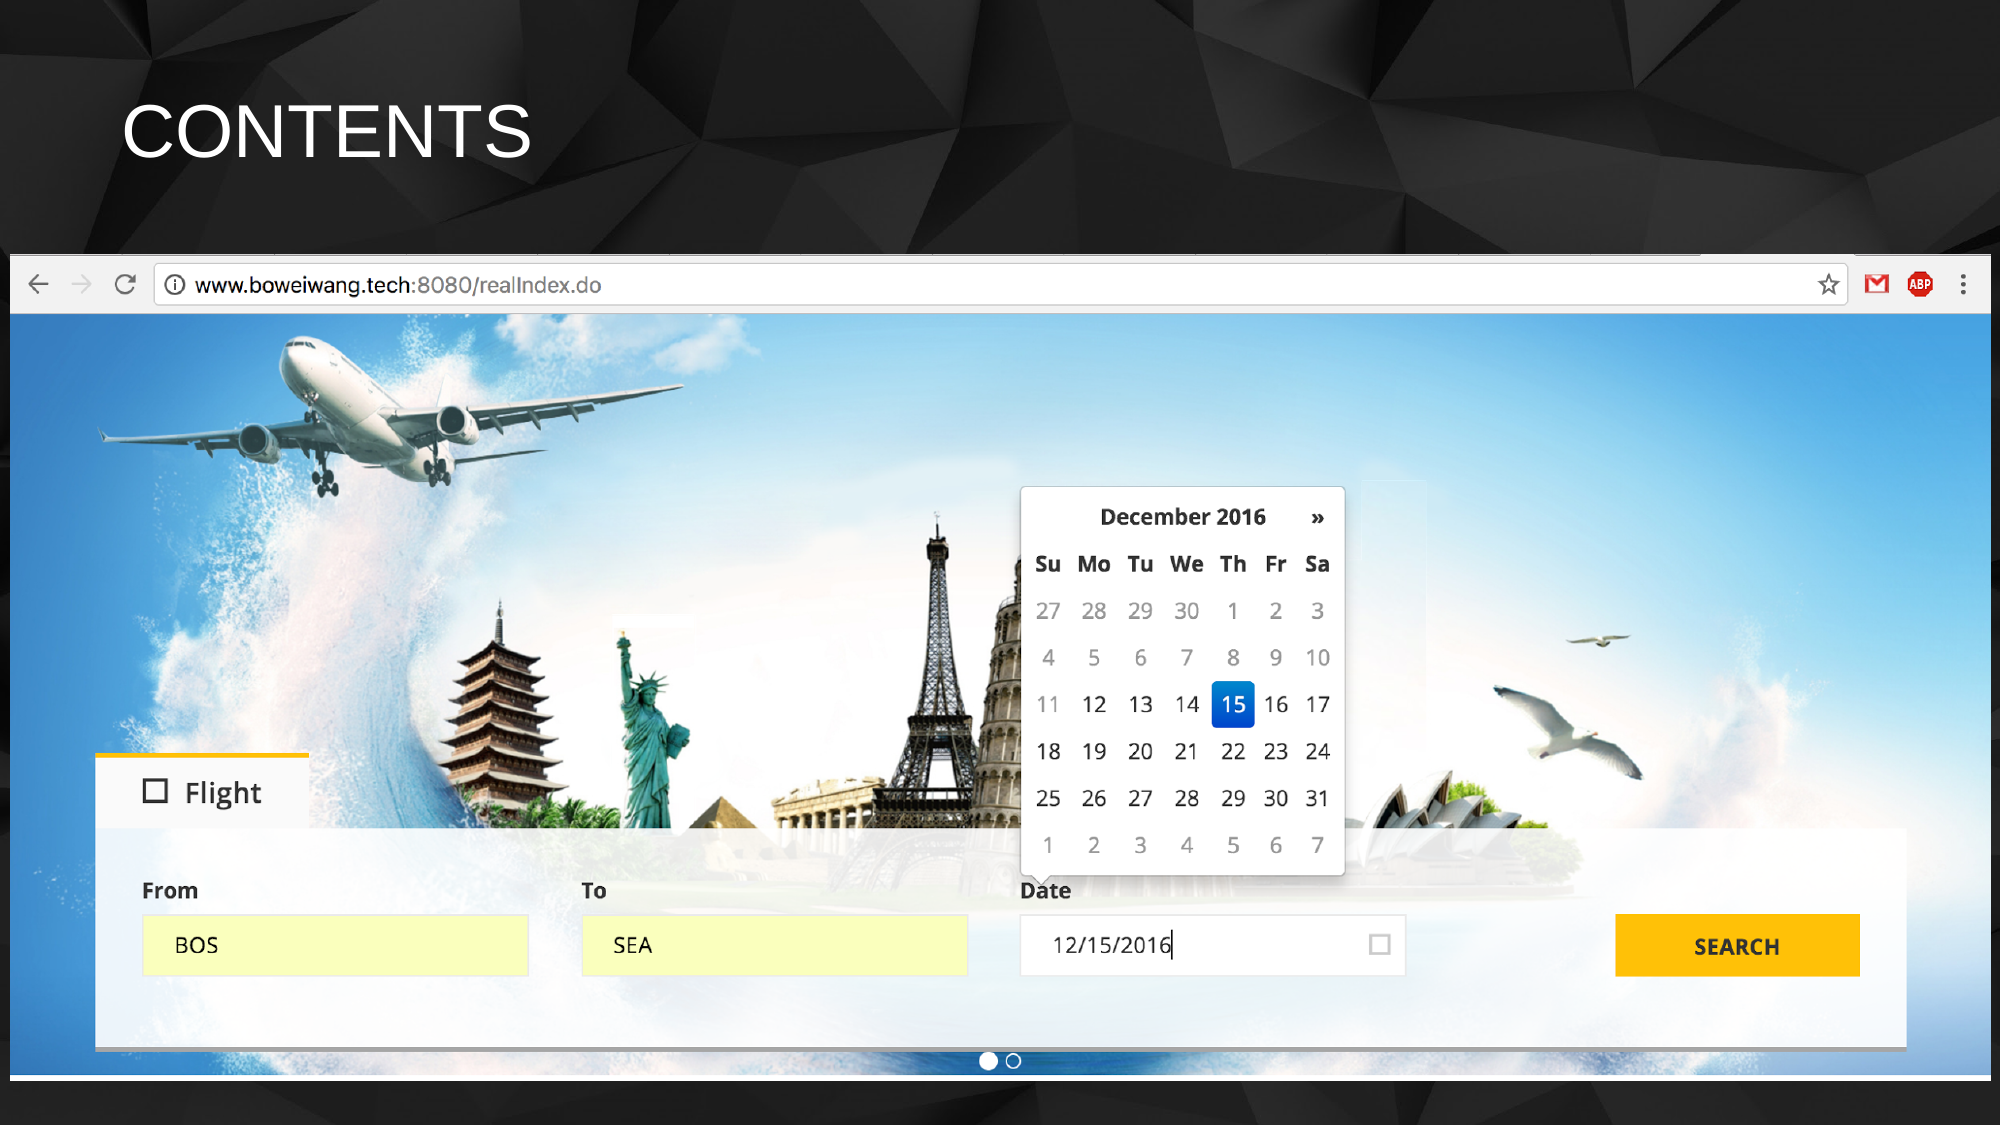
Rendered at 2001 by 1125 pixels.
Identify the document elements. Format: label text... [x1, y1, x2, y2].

text_box CONTENTS [106, 70, 1876, 182]
picture [0, 0, 2000, 1125]
